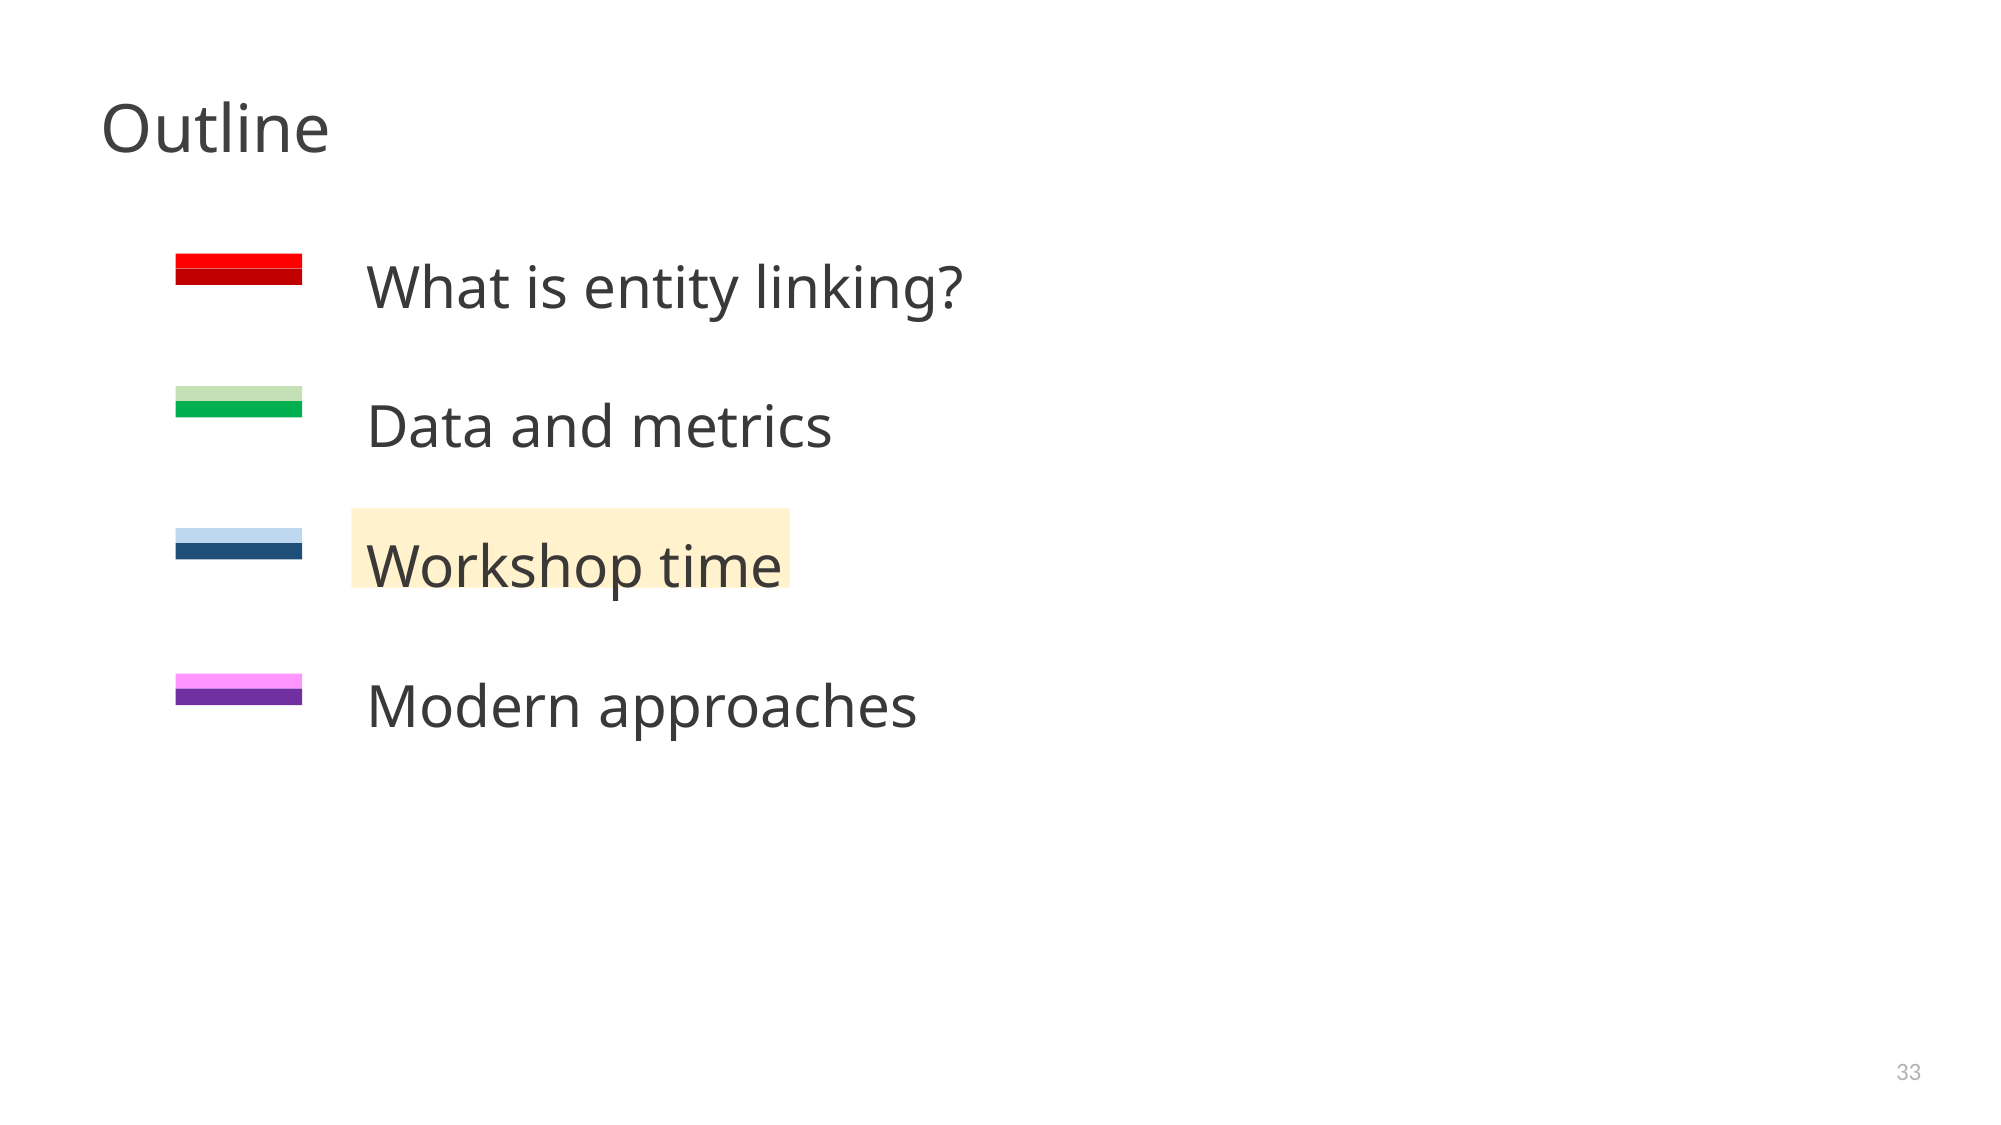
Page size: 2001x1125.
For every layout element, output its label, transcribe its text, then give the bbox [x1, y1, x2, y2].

text_box [175, 673, 303, 688]
text_box [175, 400, 303, 418]
text_box [175, 267, 303, 286]
text_box What is entity linking? Data and metrics Workshop time Modern approaches [351, 172, 1230, 1077]
text_box [175, 253, 303, 267]
text_box [175, 688, 303, 706]
text_box [175, 542, 303, 561]
text_box [175, 385, 303, 400]
slide_number 33 [1486, 1040, 1937, 1101]
text_box [175, 527, 303, 542]
text_box Outline [86, 77, 812, 173]
